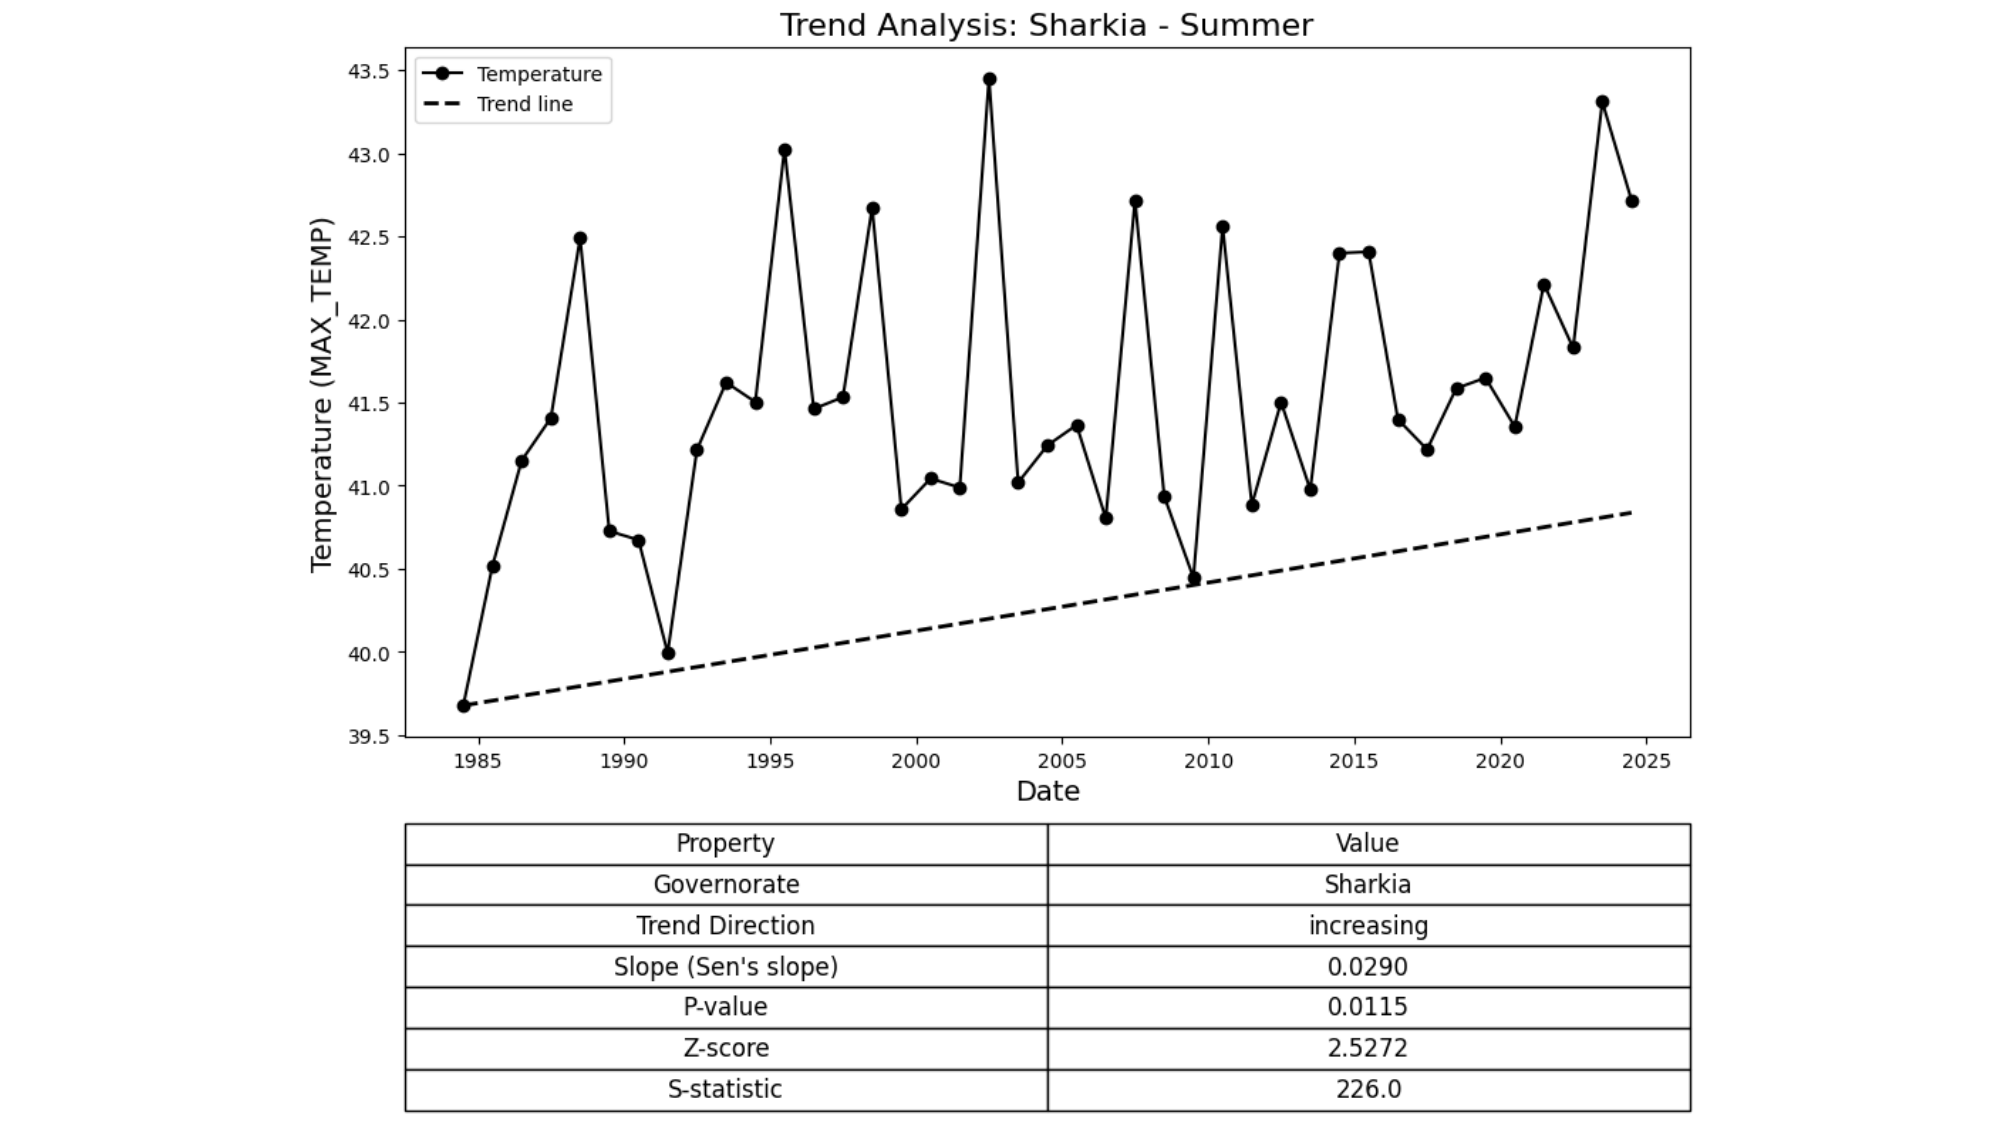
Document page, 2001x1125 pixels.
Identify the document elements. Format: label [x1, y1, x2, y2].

picture [296, 0, 1703, 1125]
